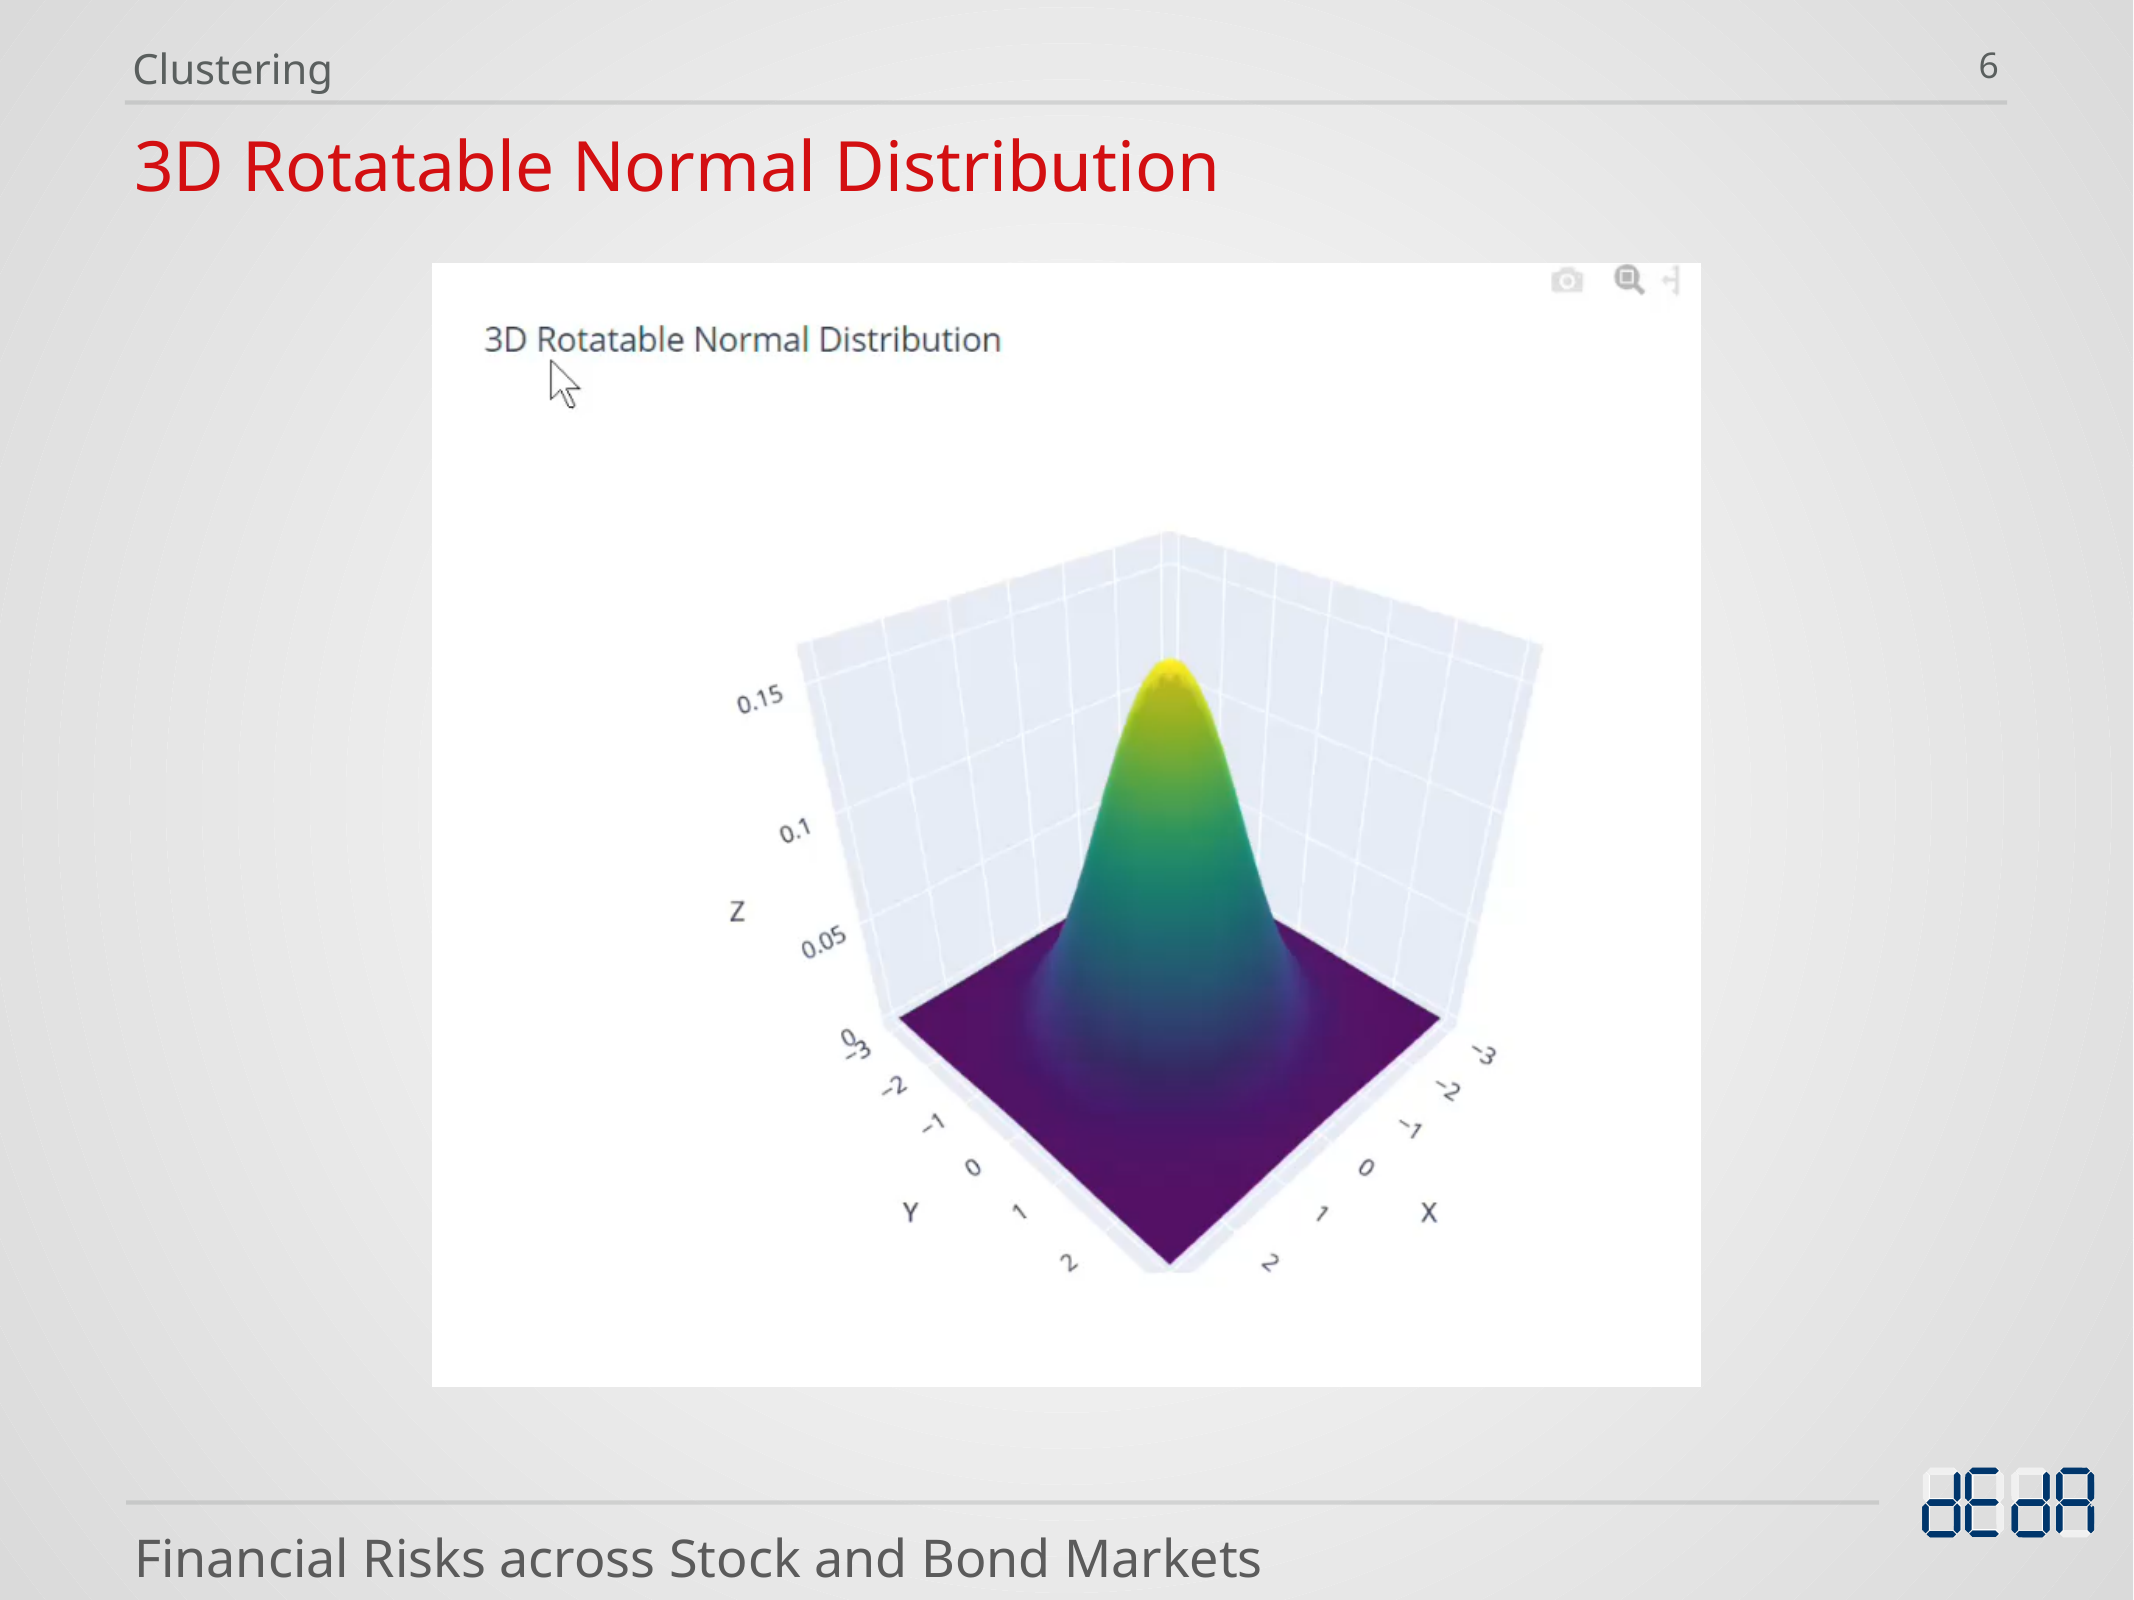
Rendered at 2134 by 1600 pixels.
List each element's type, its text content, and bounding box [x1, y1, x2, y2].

list 3D Rotatable Normal Distribution [125, 112, 2008, 214]
text_box Clustering [123, 34, 1683, 102]
slide_number 6 [1925, 34, 2008, 101]
picture [2055, 1467, 2095, 1538]
picture [1921, 1467, 1962, 1538]
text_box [431, 262, 1702, 1388]
text_box [61, 230, 1944, 1505]
picture [1965, 1467, 2004, 1538]
picture [2010, 1467, 2051, 1538]
